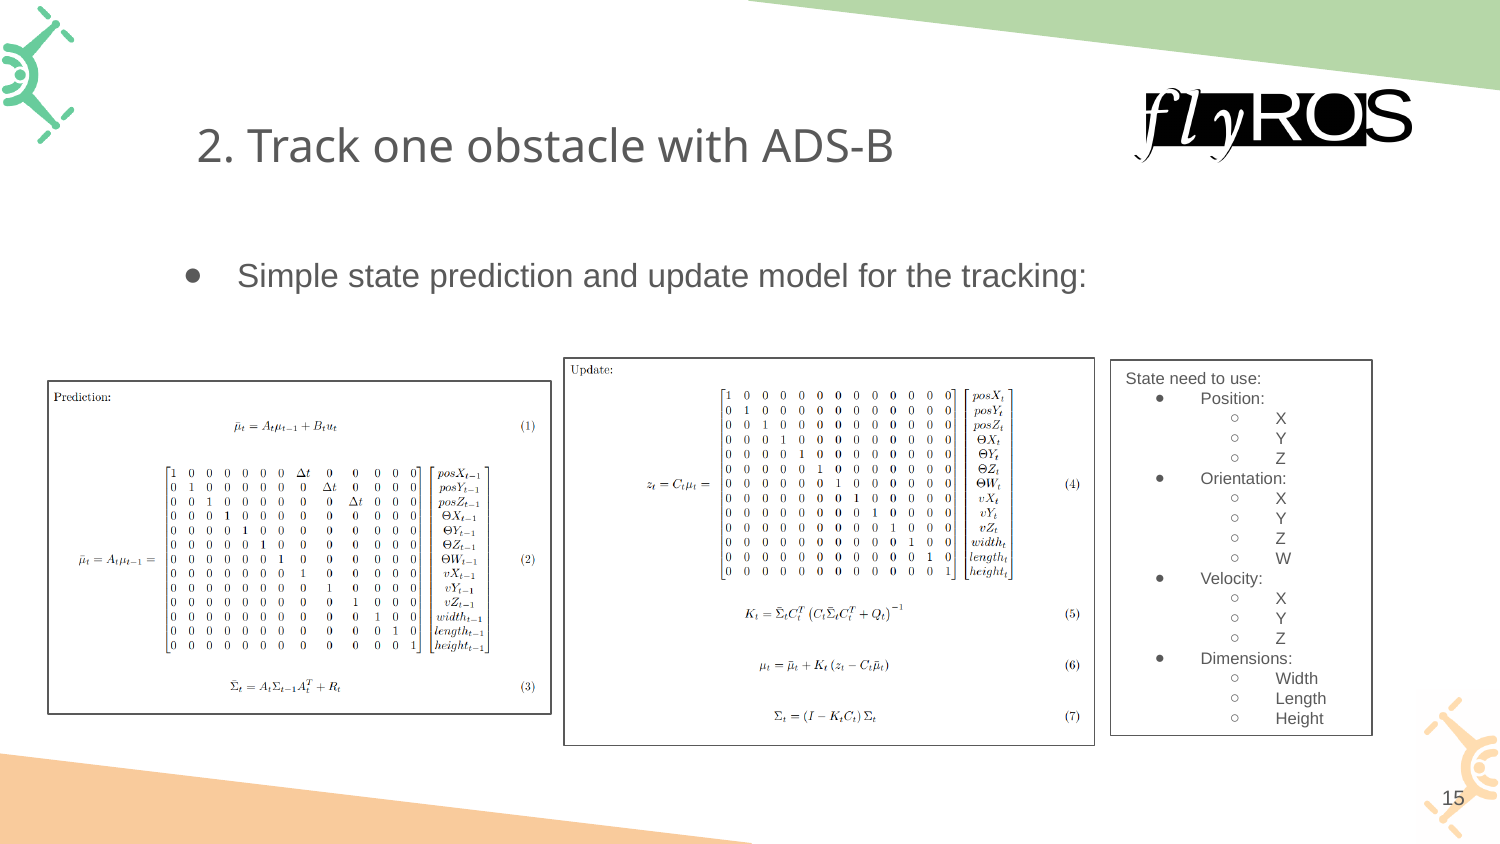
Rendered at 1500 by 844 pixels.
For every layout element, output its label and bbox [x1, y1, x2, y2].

text_box [0, 0, 1500, 844]
picture [1134, 88, 1412, 163]
picture [45, 383, 553, 708]
